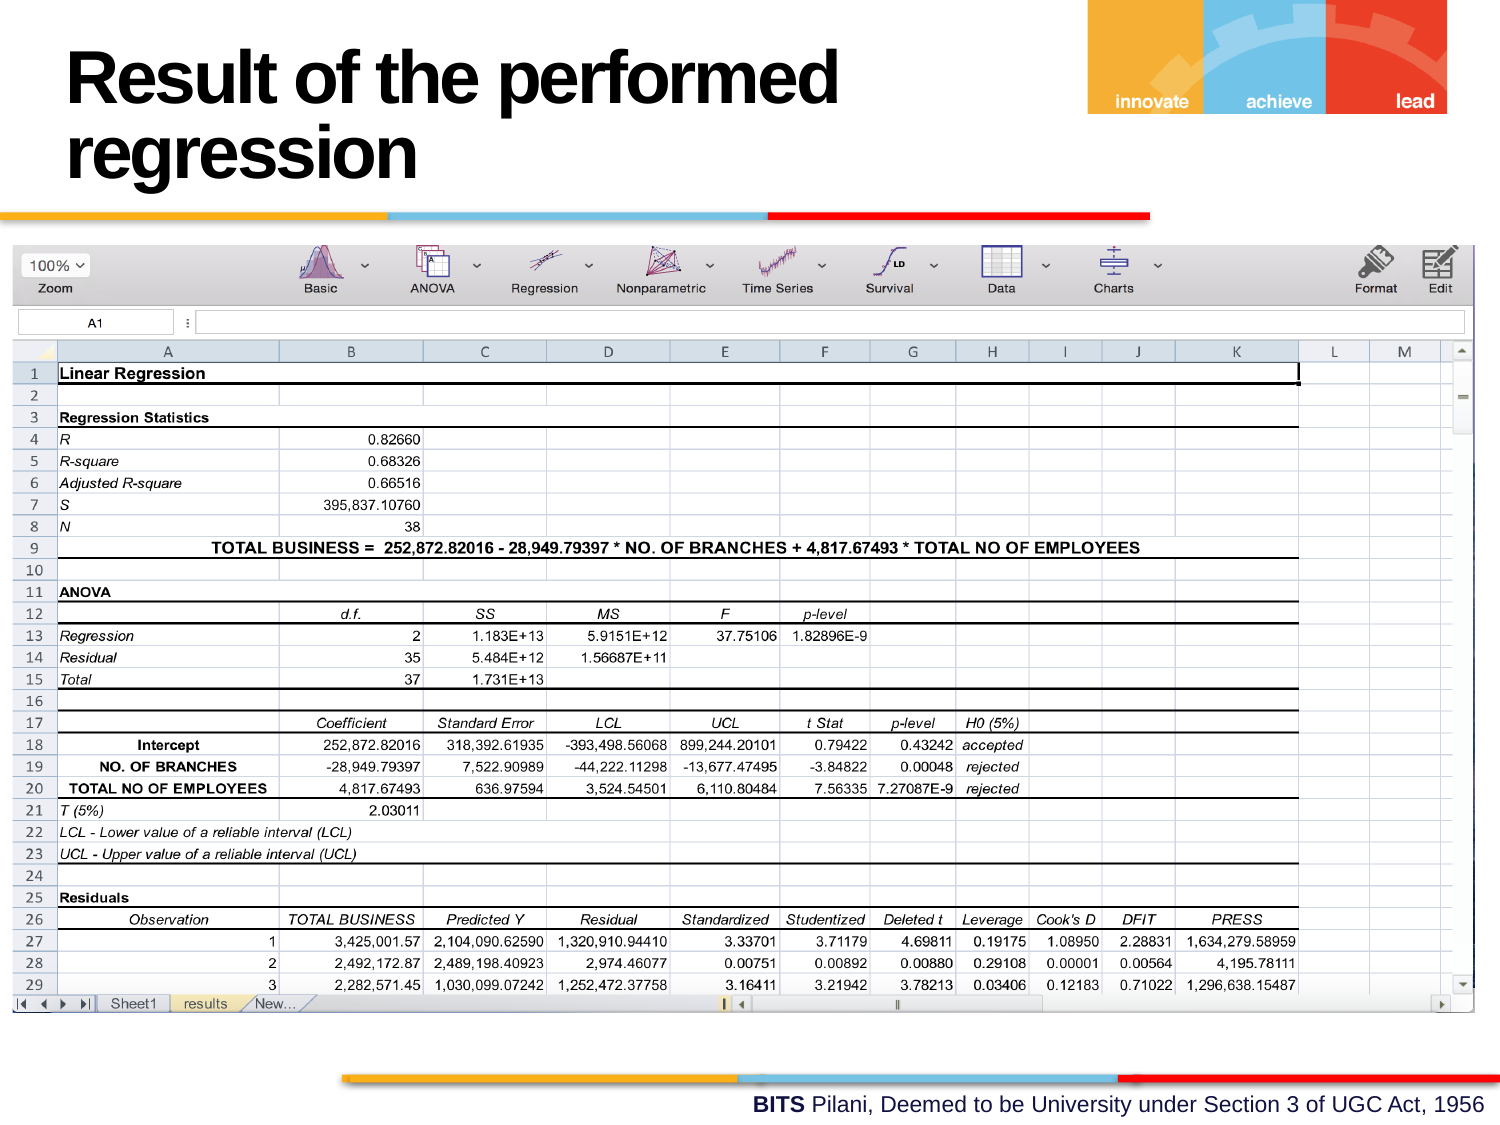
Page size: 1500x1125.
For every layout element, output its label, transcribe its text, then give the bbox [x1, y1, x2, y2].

picture [1087, 0, 1448, 114]
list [12, 244, 1476, 1013]
list Result of the performed regression [50, 24, 1088, 213]
